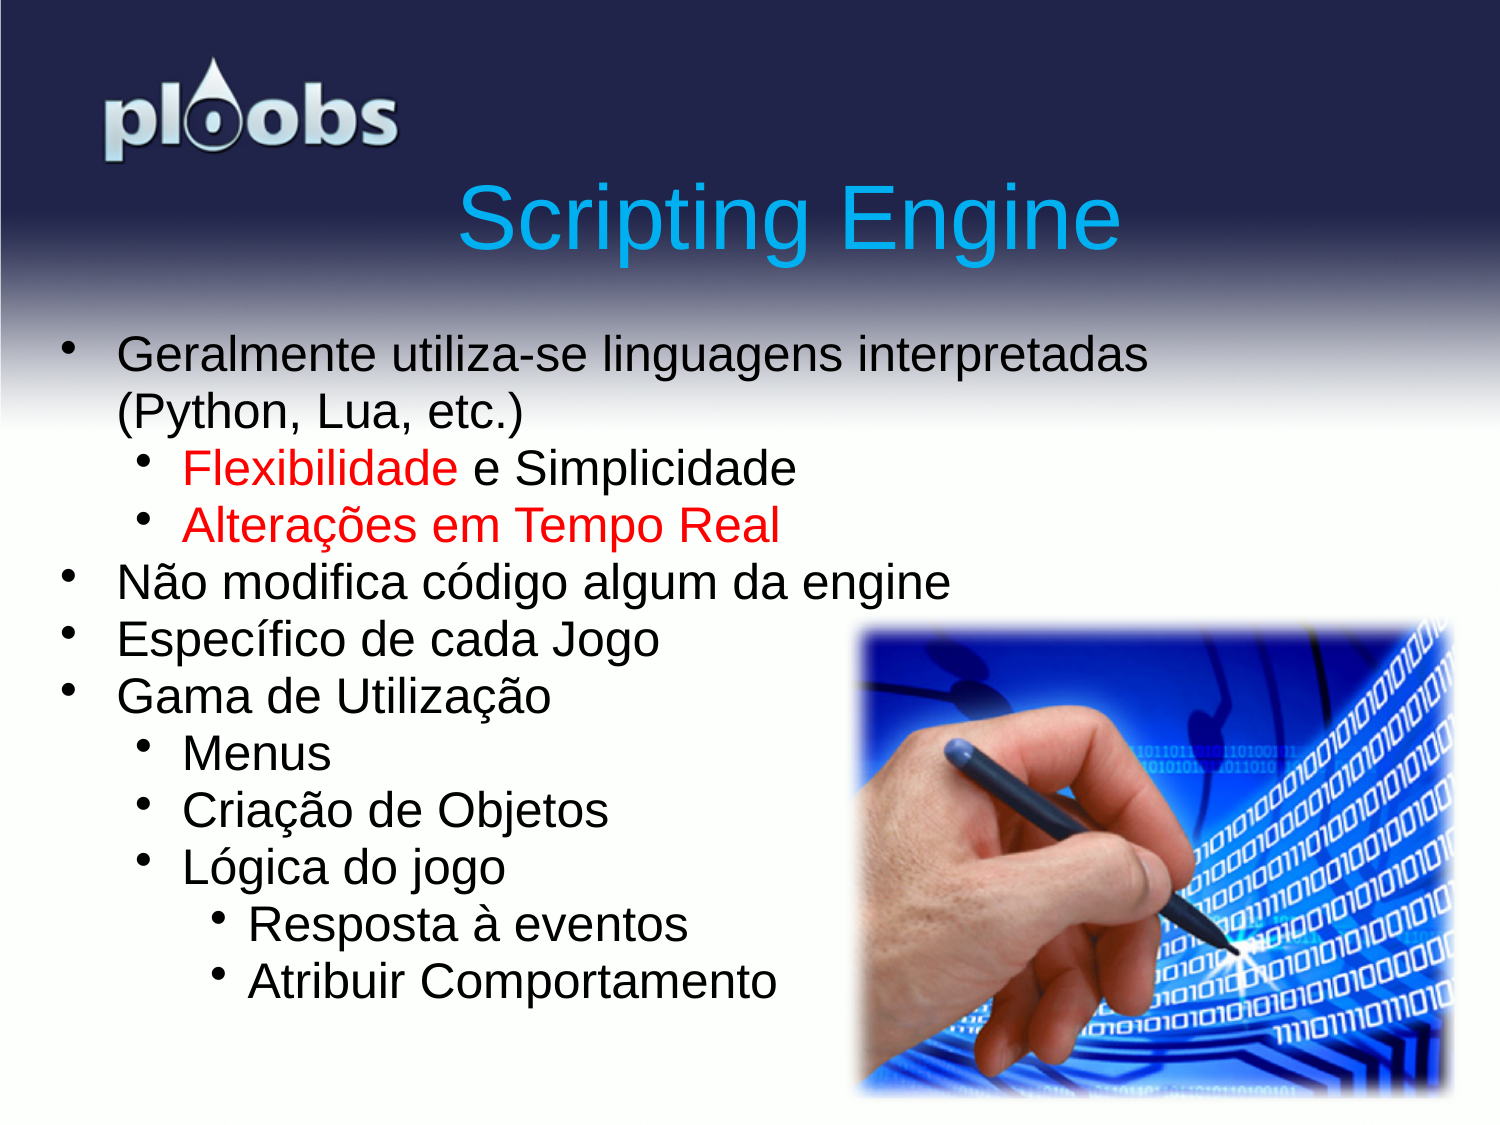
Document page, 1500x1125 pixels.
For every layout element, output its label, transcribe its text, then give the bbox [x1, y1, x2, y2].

title Scripting Engine [121, 165, 1459, 339]
text_box Geralmente utiliza-se linguagens interpretadas (Python, Lua, etc.) Flexibilidade e Simplicidade Alterações em Tempo Real Não modifica código algum da engine Específico de cada Jogo Gama de Utilização Menus Criação de Objetos Lógica do jogo Resposta à eventos Atribuir Comportamento [41, 326, 1329, 1125]
picture [0, 0, 1500, 1125]
